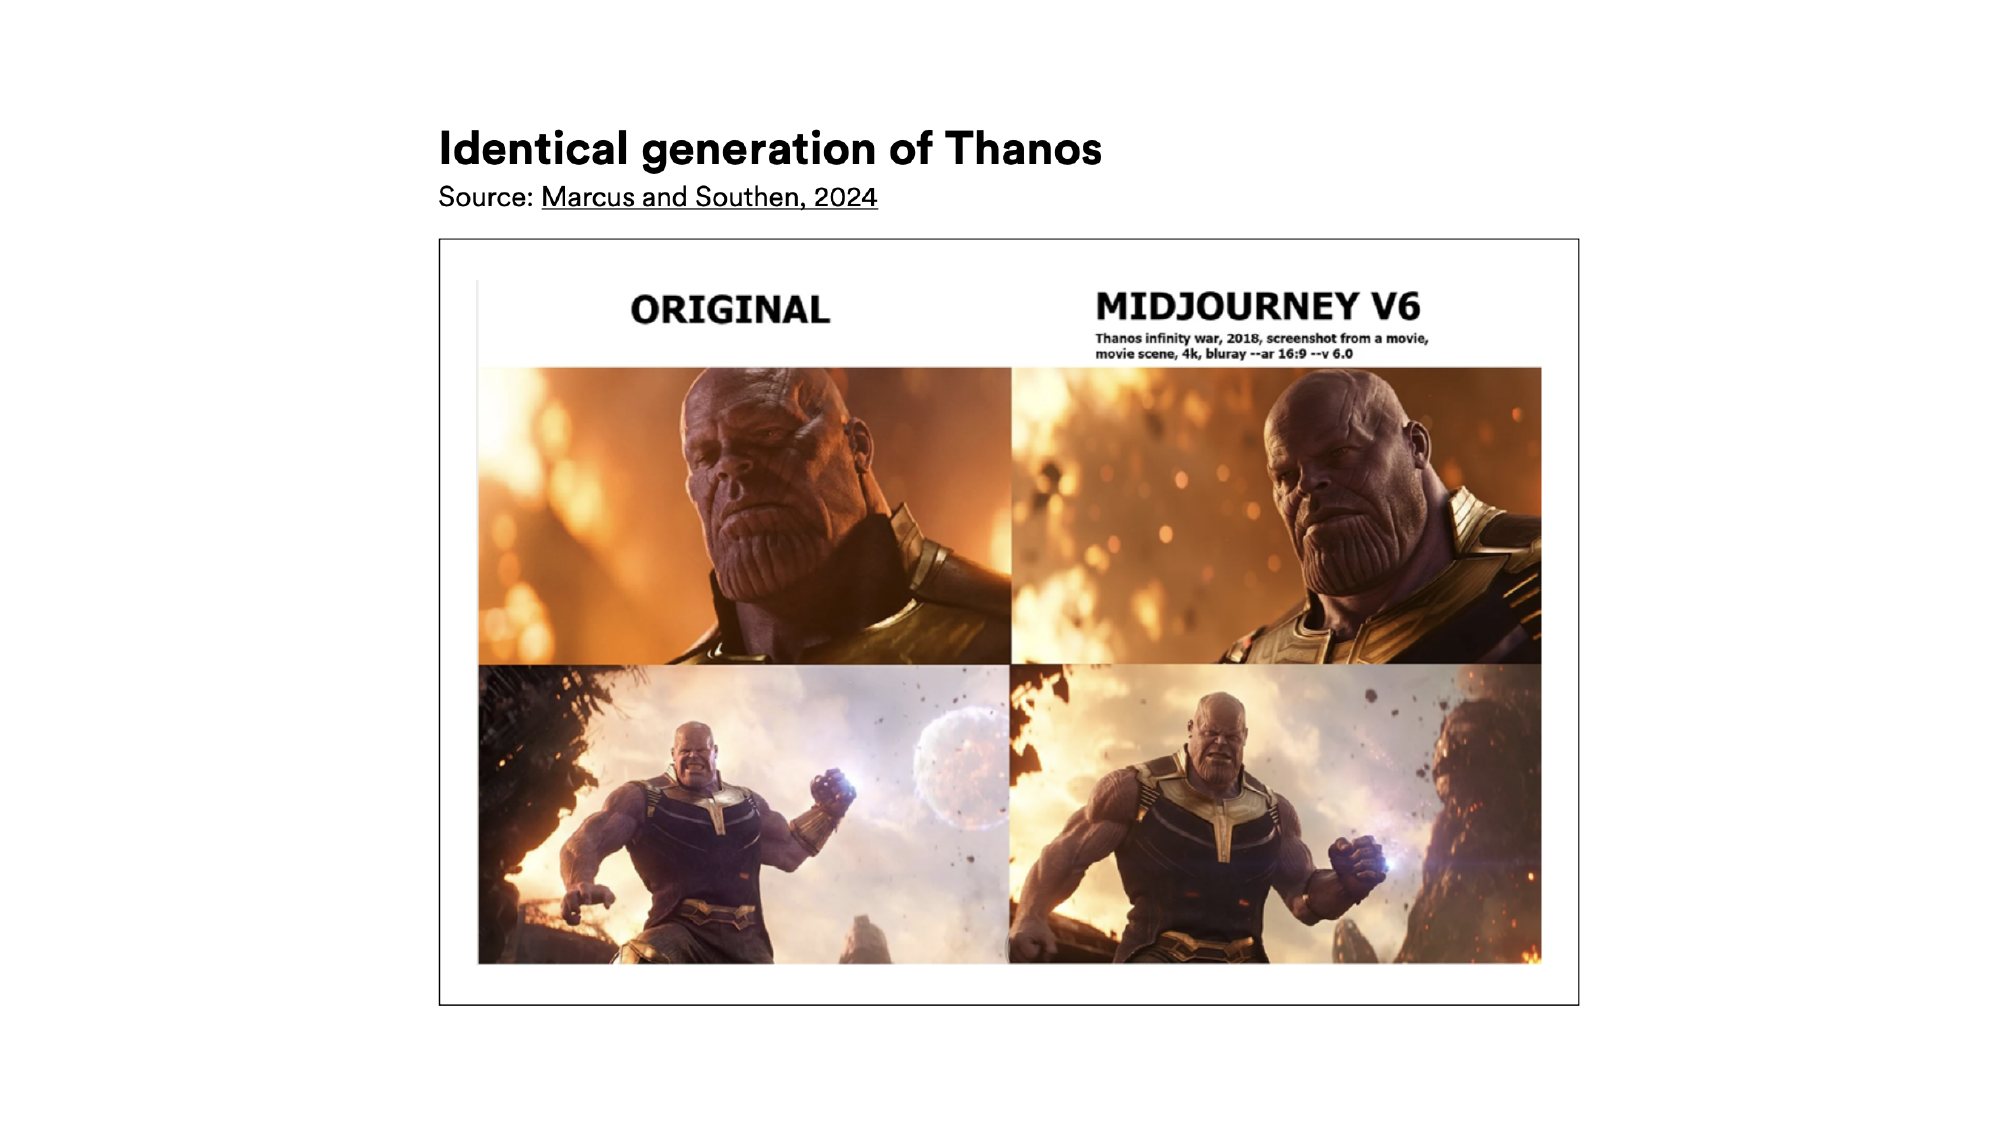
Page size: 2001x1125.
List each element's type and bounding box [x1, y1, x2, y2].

picture [404, 105, 1596, 1020]
